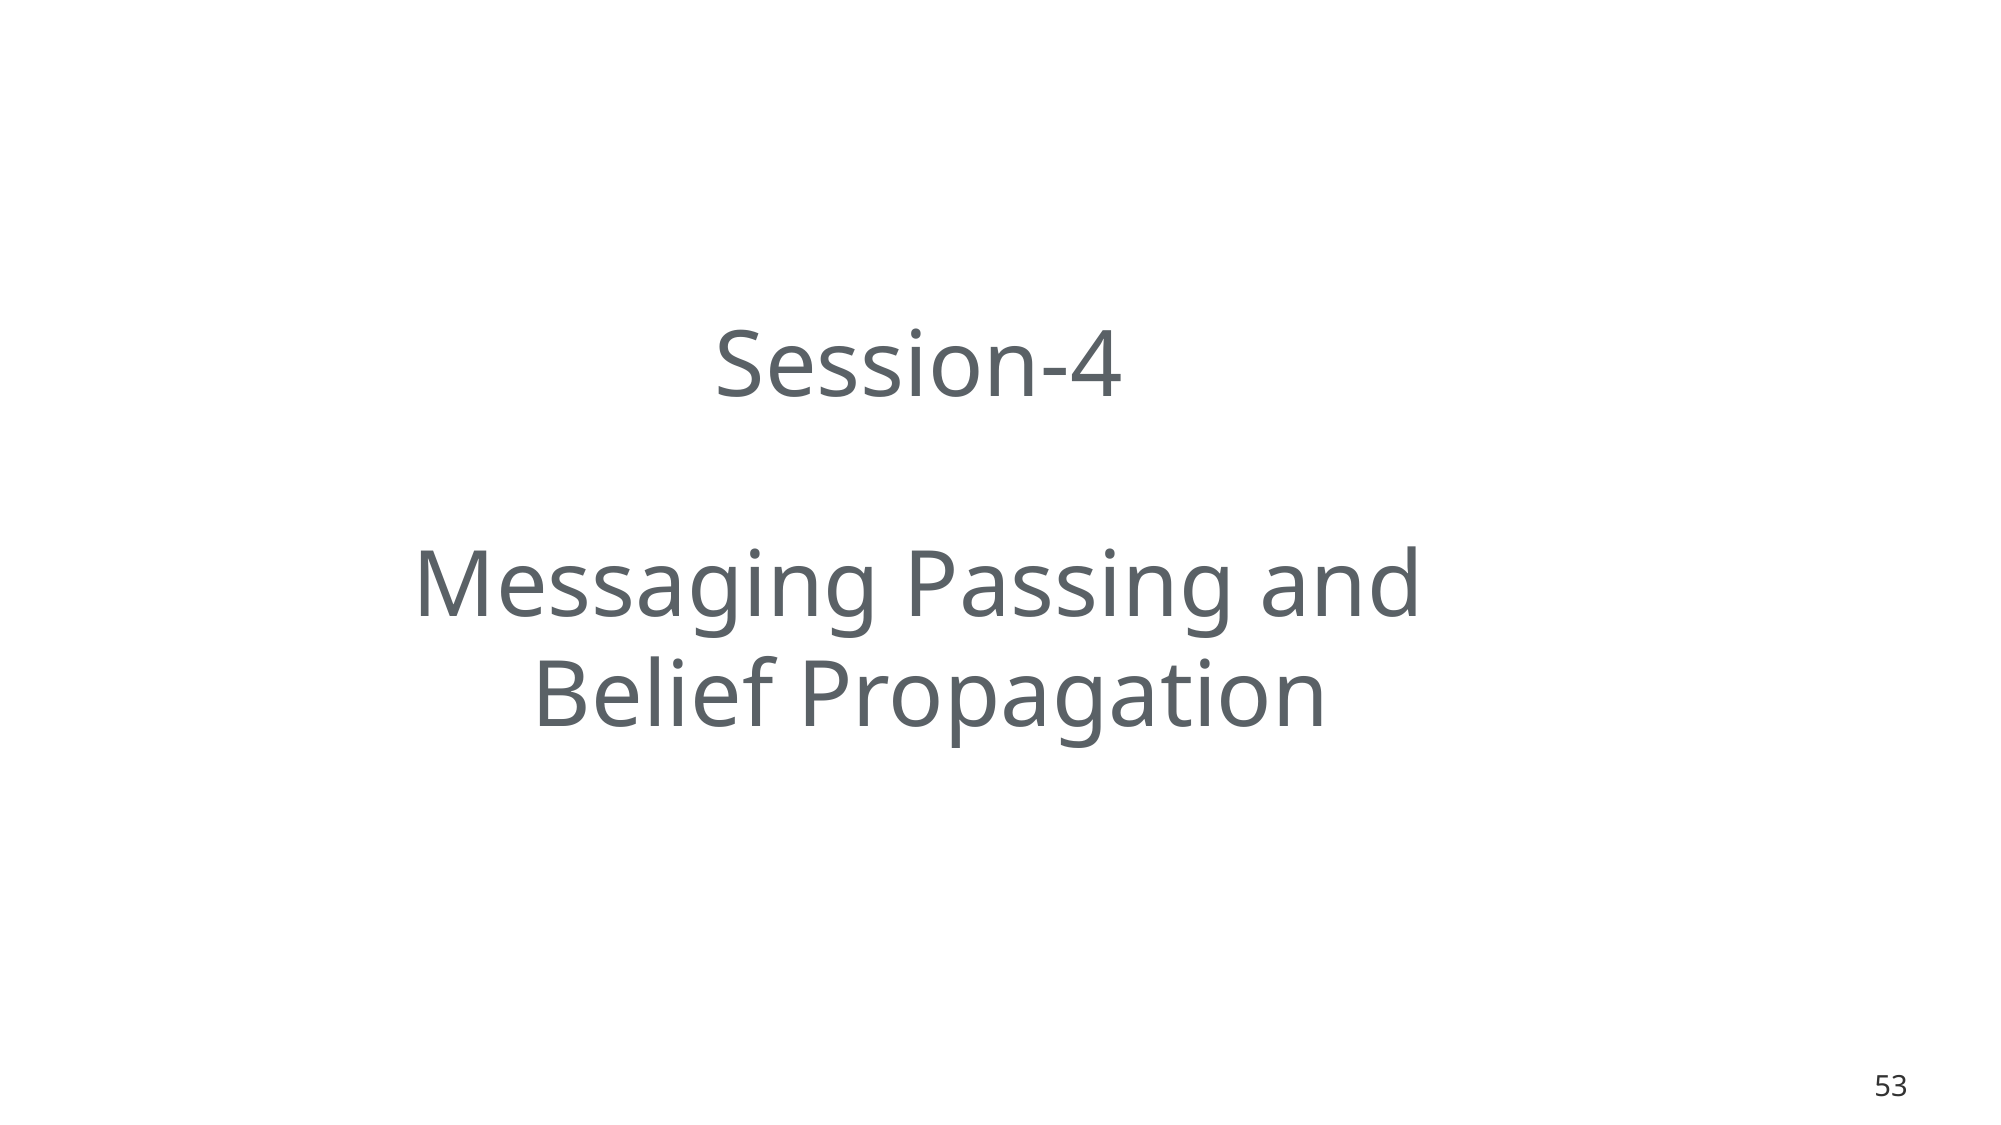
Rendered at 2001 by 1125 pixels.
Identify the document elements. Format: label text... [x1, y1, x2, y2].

title Session-4 Messaging Passing and Belief Propagation [122, 255, 1740, 746]
slide_number 53 [1856, 1064, 1961, 1107]
